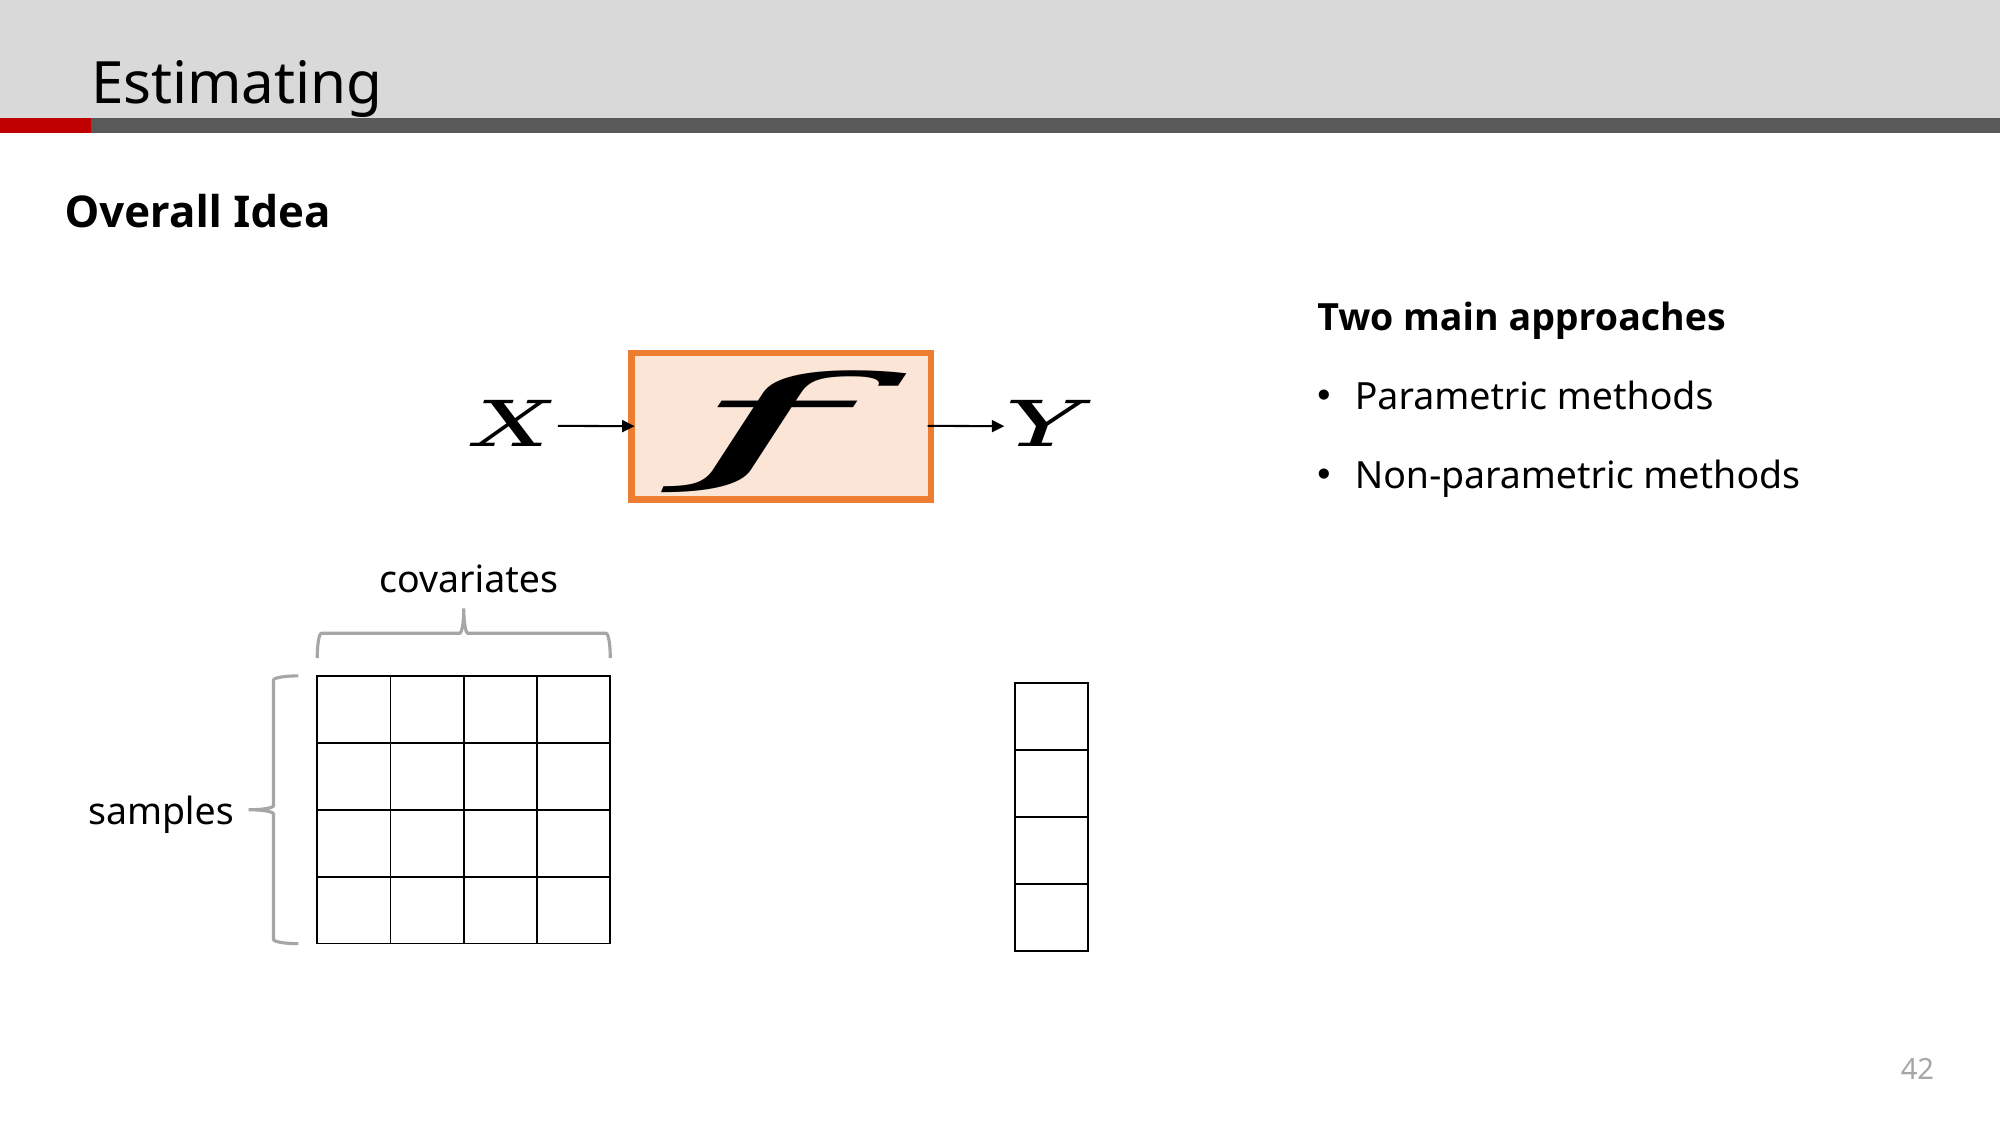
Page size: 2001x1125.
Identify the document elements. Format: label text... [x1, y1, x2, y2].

slide_number 42 [1618, 1042, 1949, 1103]
text_box [316, 608, 611, 659]
list Overall Idea [49, 181, 1949, 242]
list Two main approaches Parametric methods Non-parametric methods [1302, 271, 1949, 1000]
text_box [248, 675, 299, 945]
